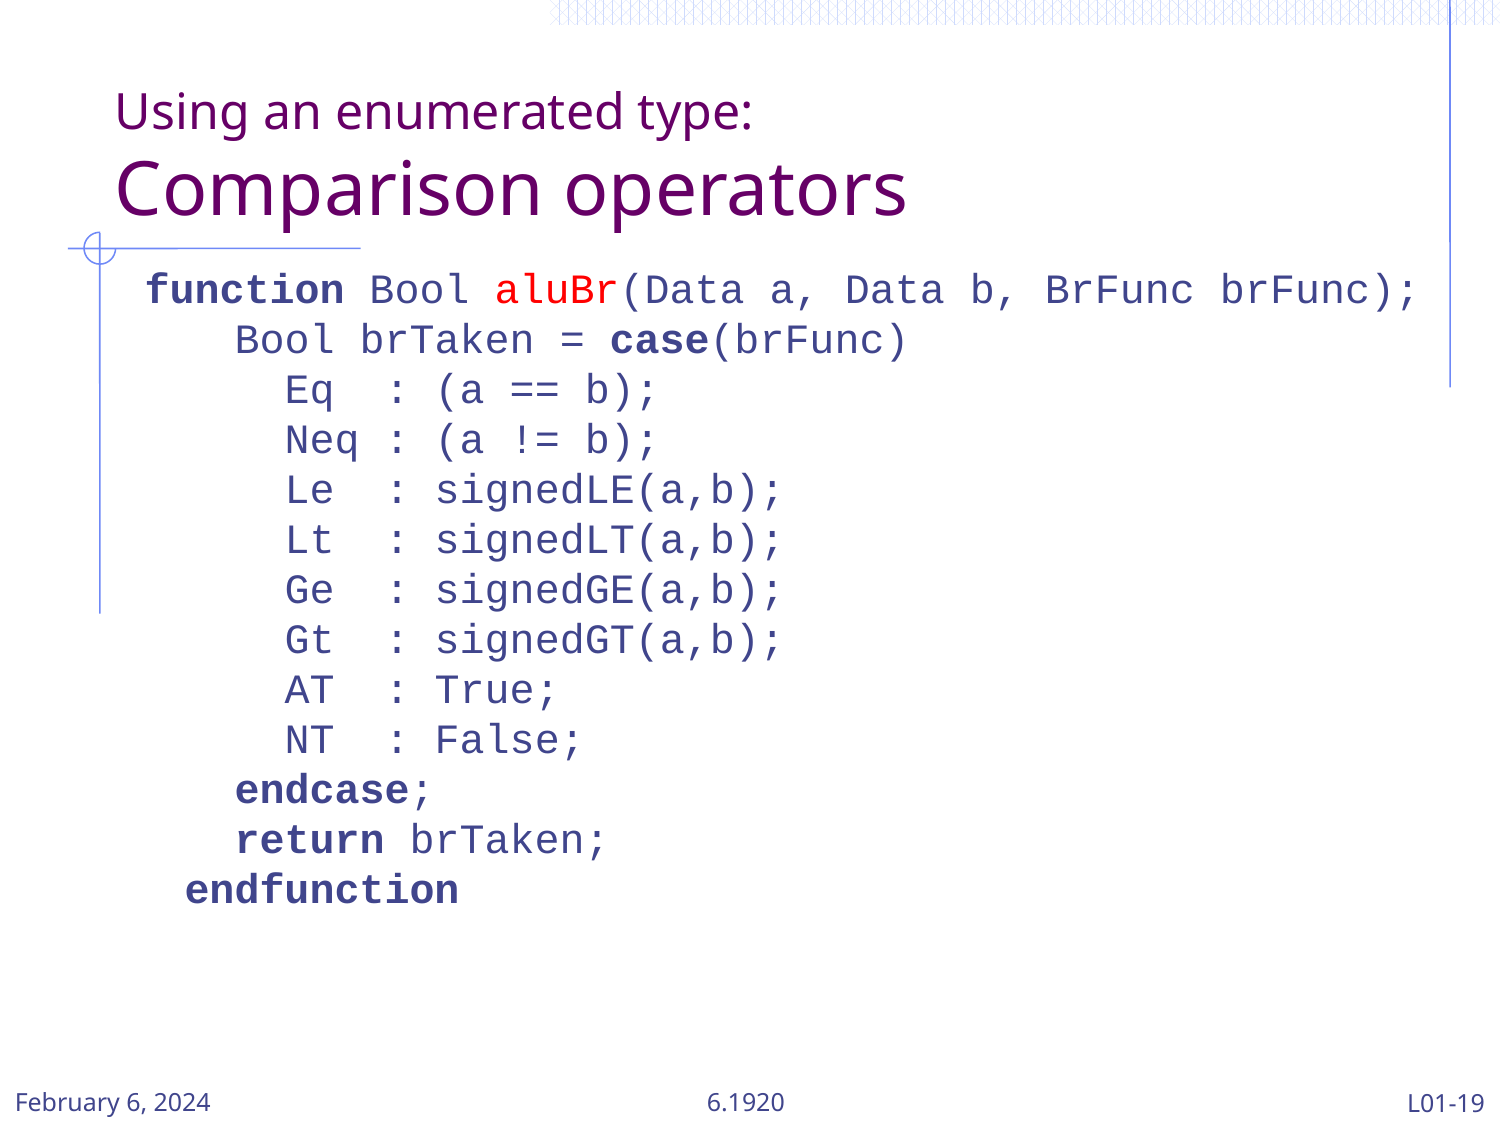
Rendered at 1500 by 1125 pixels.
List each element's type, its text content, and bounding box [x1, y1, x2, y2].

title Using an enumerated type: Comparison operators [99, 49, 1376, 238]
text_box function Bool aluBr(Data a, Data b, BrFunc brFunc); Bool brTaken = case(brFunc) Eq : (a == b); Neq : (a != b); Le : signedLE(a,b); Lt : signedLT(a,b); Ge : signedGE(a,b); Gt : signedGT(a,b); AT : True; NT : False; endcase; return brTaken; endfunction [129, 254, 1446, 995]
footer 6.1920 [508, 1081, 984, 1125]
slide_number L01-19 [1337, 1082, 1500, 1125]
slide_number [0, 1081, 300, 1125]
